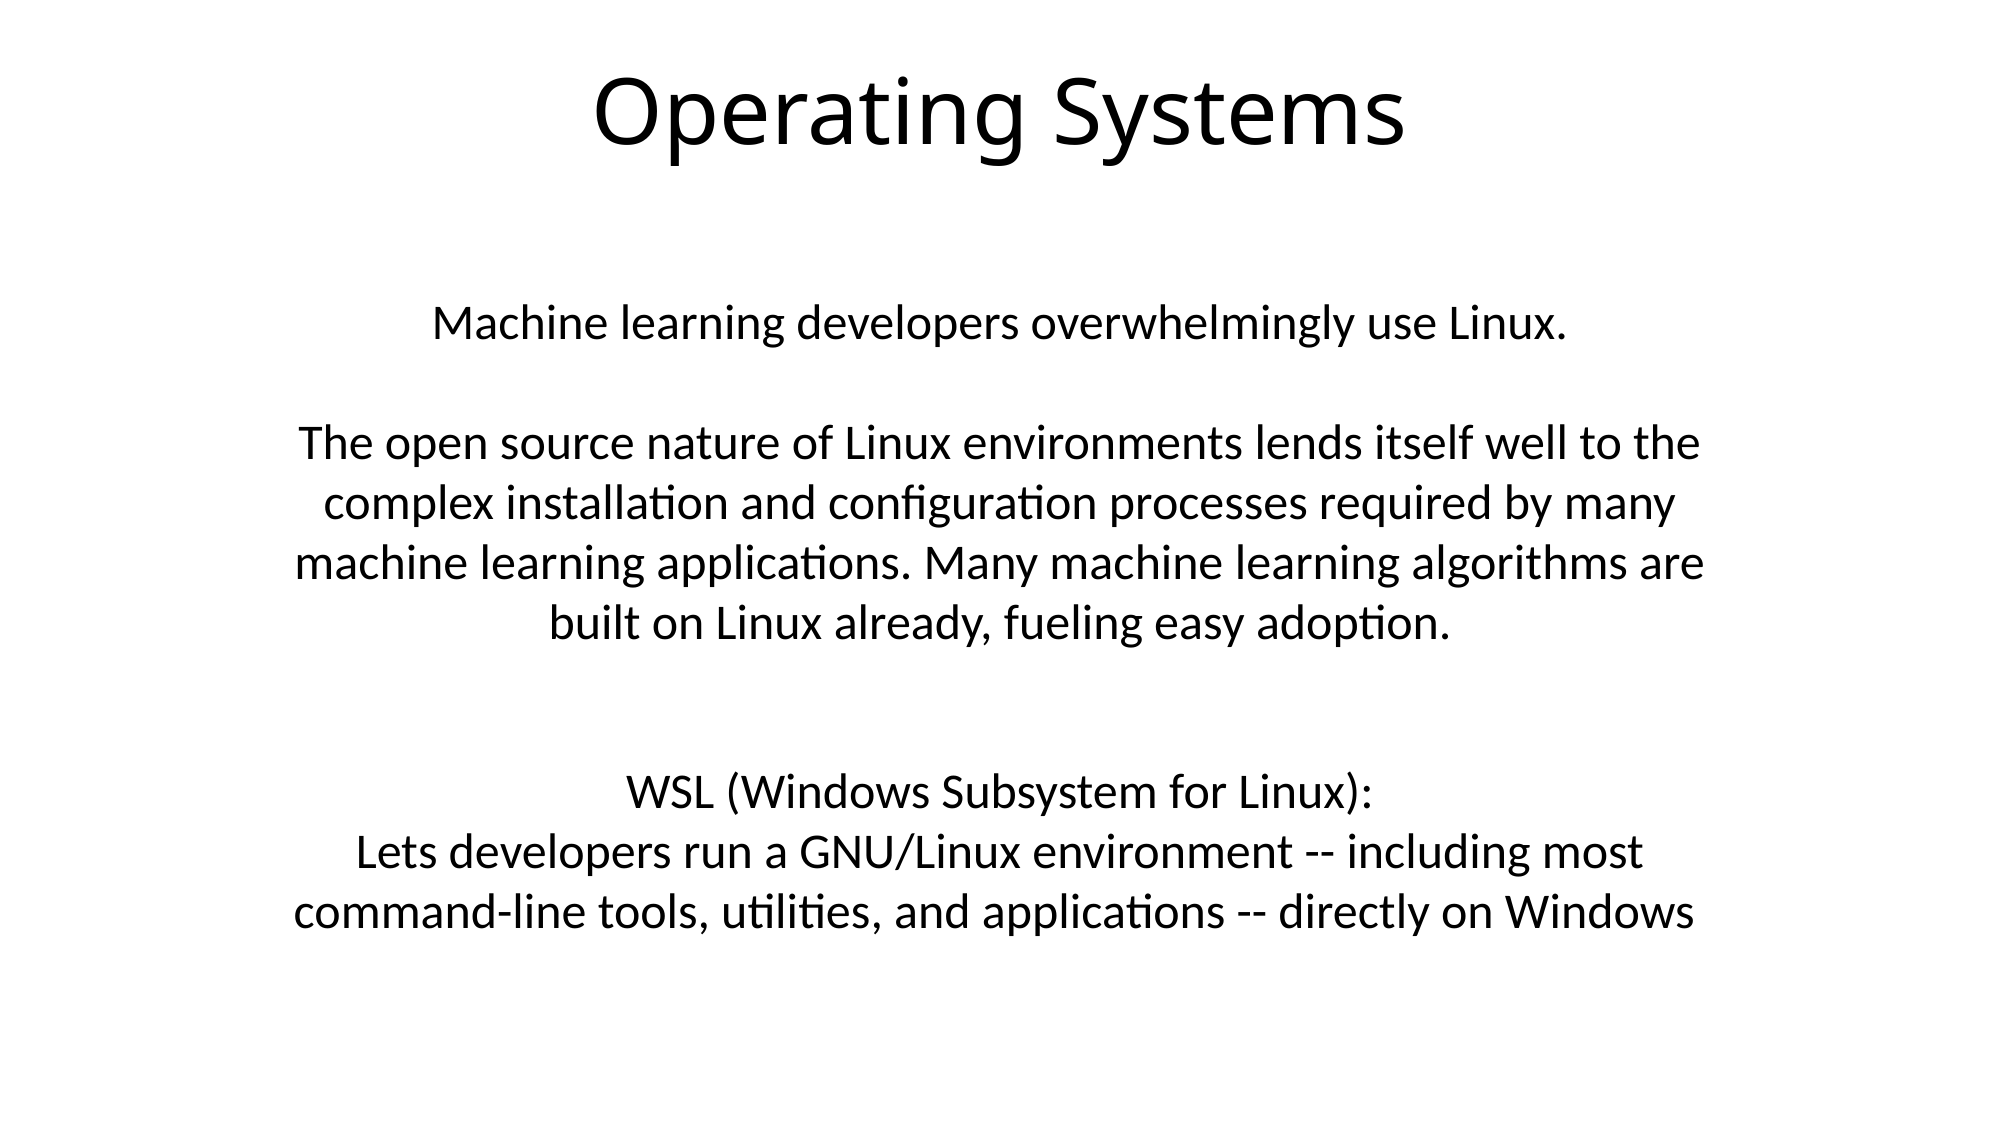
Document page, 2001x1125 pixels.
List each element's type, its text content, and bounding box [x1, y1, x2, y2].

text_box WSL (Windows Subsystem for Linux): Lets developers run a GNU/Linux environment -- including most command-line tools, utilities, and applications -- directly on Windows [269, 750, 1731, 946]
text_box Machine learning developers overwhelmingly use Linux. The open source nature of Linux environments lends itself well to the complex installation and configuration processes required by many machine learning applications. Many machine learning algorithms are built on Linux already, fueling easy adoption. [269, 282, 1731, 657]
title Operating Systems [137, 5, 1863, 224]
